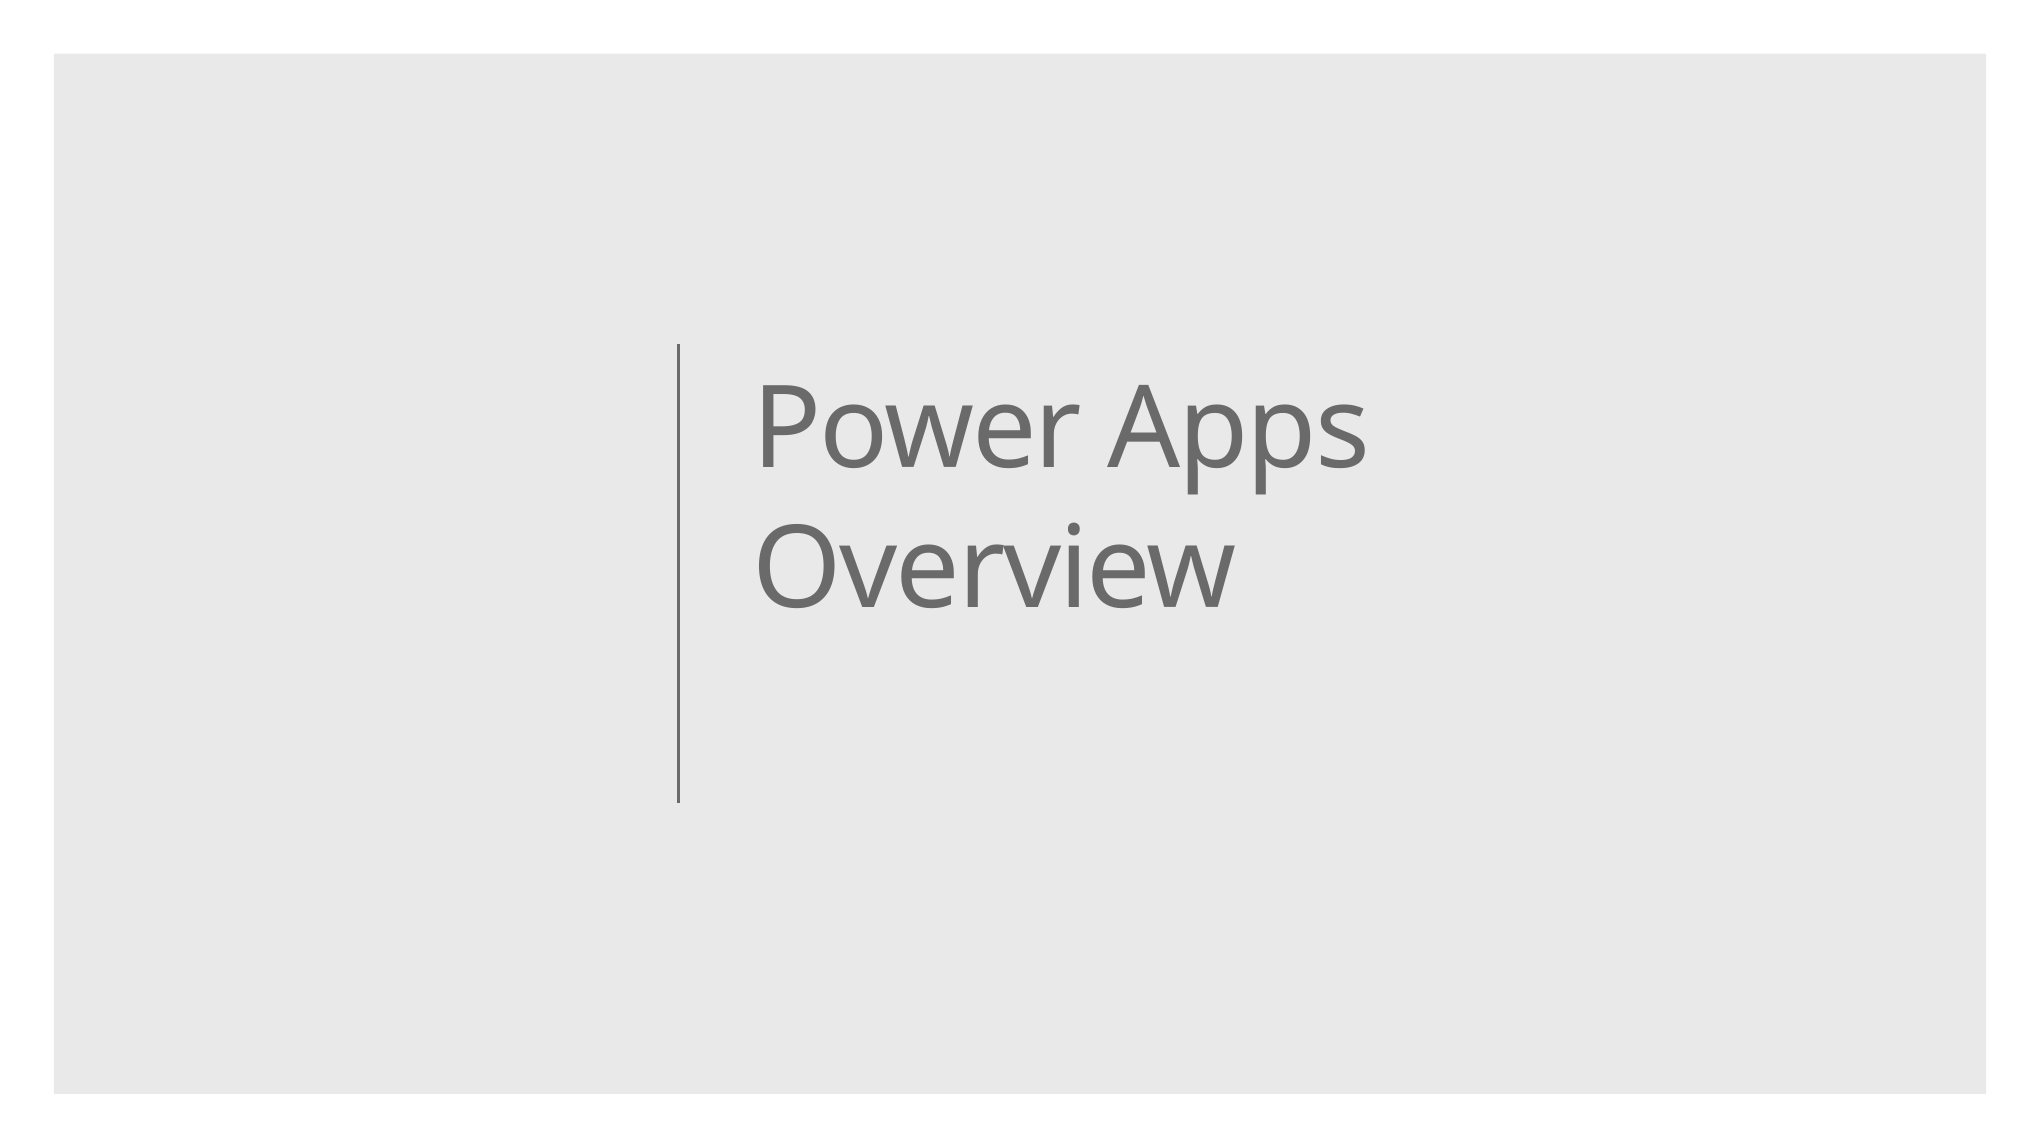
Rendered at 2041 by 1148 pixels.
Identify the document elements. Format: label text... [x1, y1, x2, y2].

text_box [53, 53, 1987, 1095]
title Power Apps Overview [737, 223, 1870, 924]
